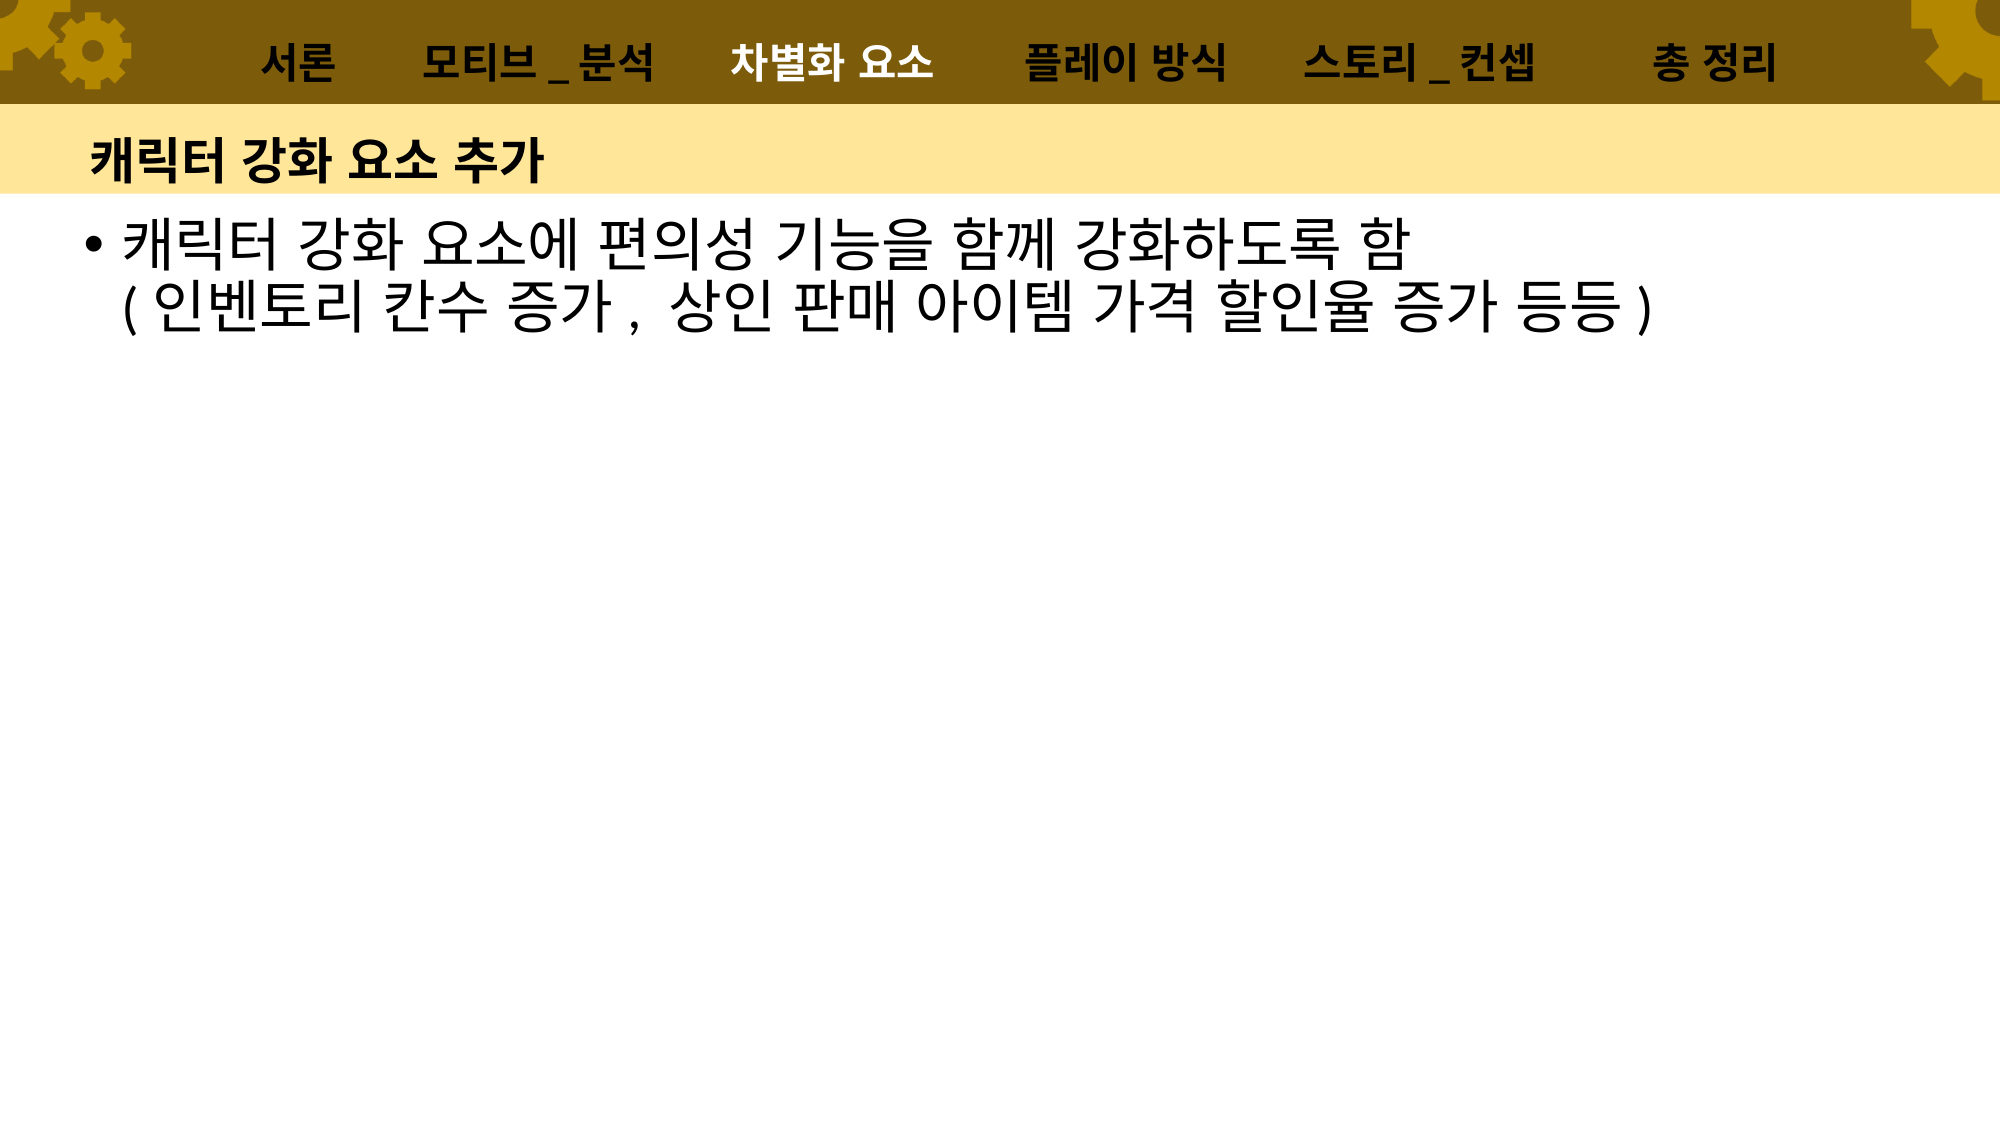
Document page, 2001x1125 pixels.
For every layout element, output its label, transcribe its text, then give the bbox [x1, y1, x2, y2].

list 캐릭터 강화 요소에 편의성 기능을 함께 강화하도록 함 (인벤토리 칸수 증가, 상인 판매 아이템 가격 할인율 증가 등등) [68, 208, 1925, 1015]
title 캐릭터 강화 요소 추가 [75, 105, 1800, 184]
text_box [161, 7, 1853, 91]
